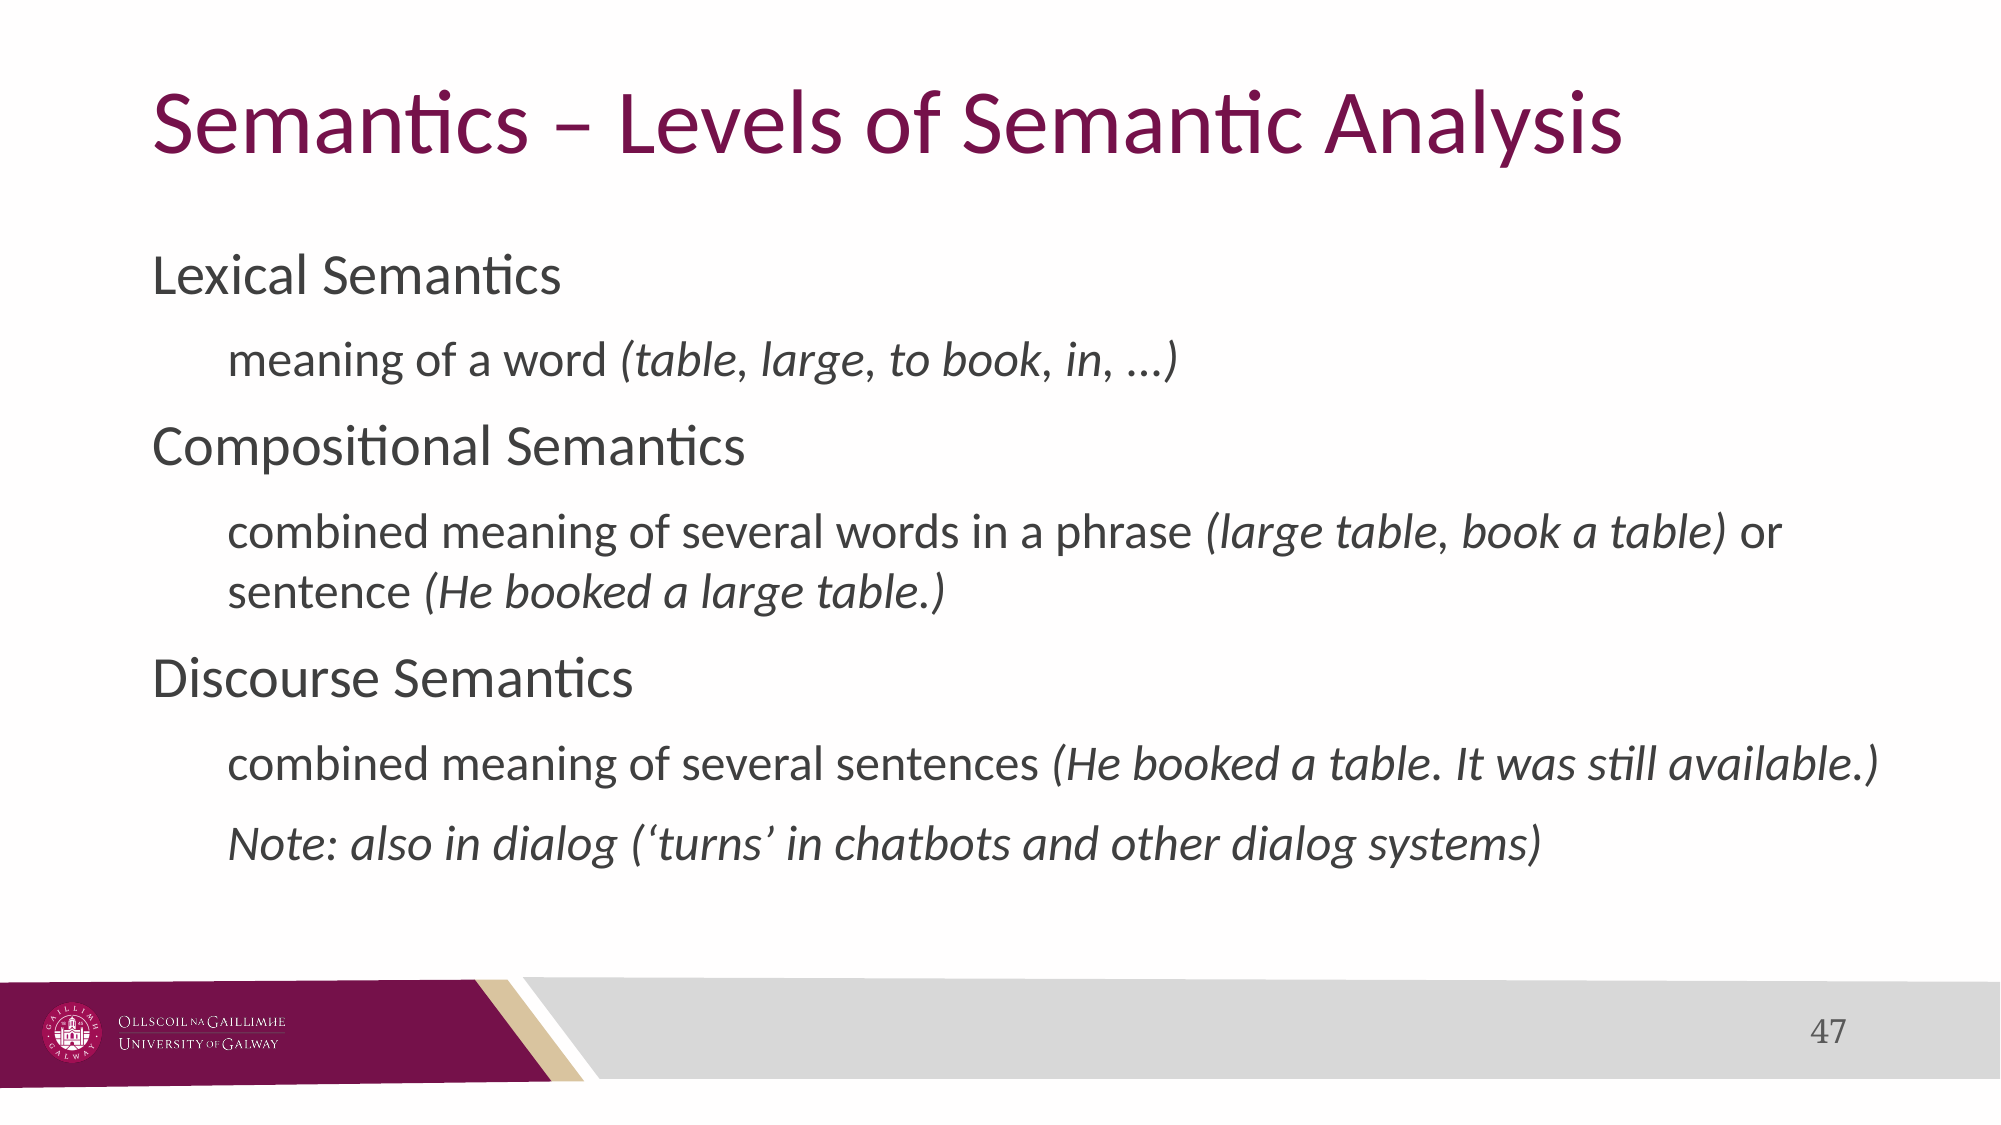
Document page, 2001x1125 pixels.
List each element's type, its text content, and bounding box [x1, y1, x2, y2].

list Lexical Semantics meaning of a word (table, large, to book, in, ...) Compositional Semantics combined meaning of several words in a phrase (large table, book a table) or sentence (He booked a large table.) Discourse Semantics combined meaning of several sentences (He booked a table. It was still available.) Note: also in dialog (‘turns’ in chatbots and other dialog systems) [137, 220, 1911, 946]
title Semantics – Levels of Semantic Analysis [137, 59, 1863, 220]
footer 47 [1187, 1002, 1863, 1063]
picture [42, 1002, 285, 1063]
